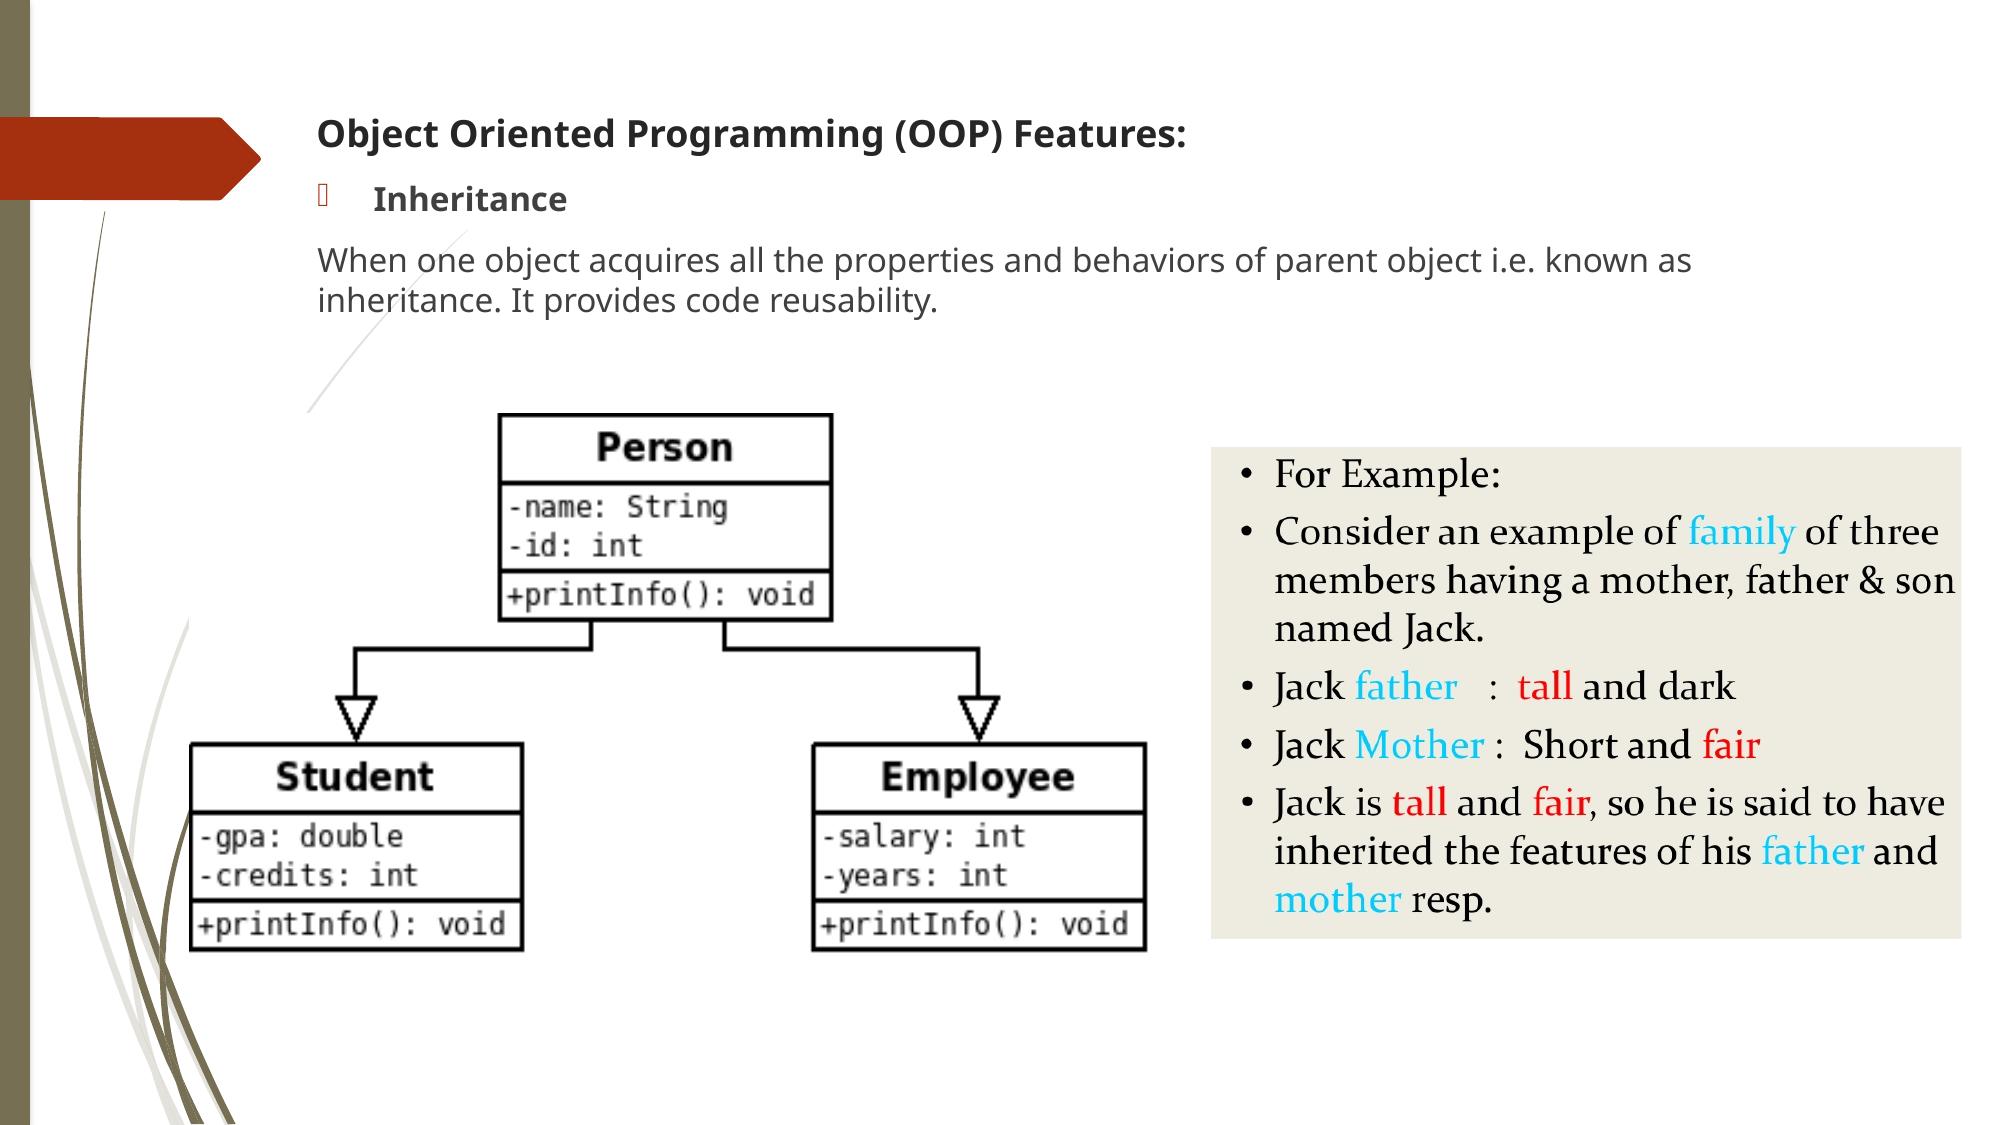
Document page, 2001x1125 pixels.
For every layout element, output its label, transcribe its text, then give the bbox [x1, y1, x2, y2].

list Inheritance When one object acquires all the properties and behaviors of parent object i.e. known as inheritance. It provides code reusability. [302, 171, 1880, 357]
picture [189, 413, 1150, 956]
picture [1210, 447, 1962, 940]
title Object Oriented Programming (OOP) Features: [301, 102, 1764, 169]
